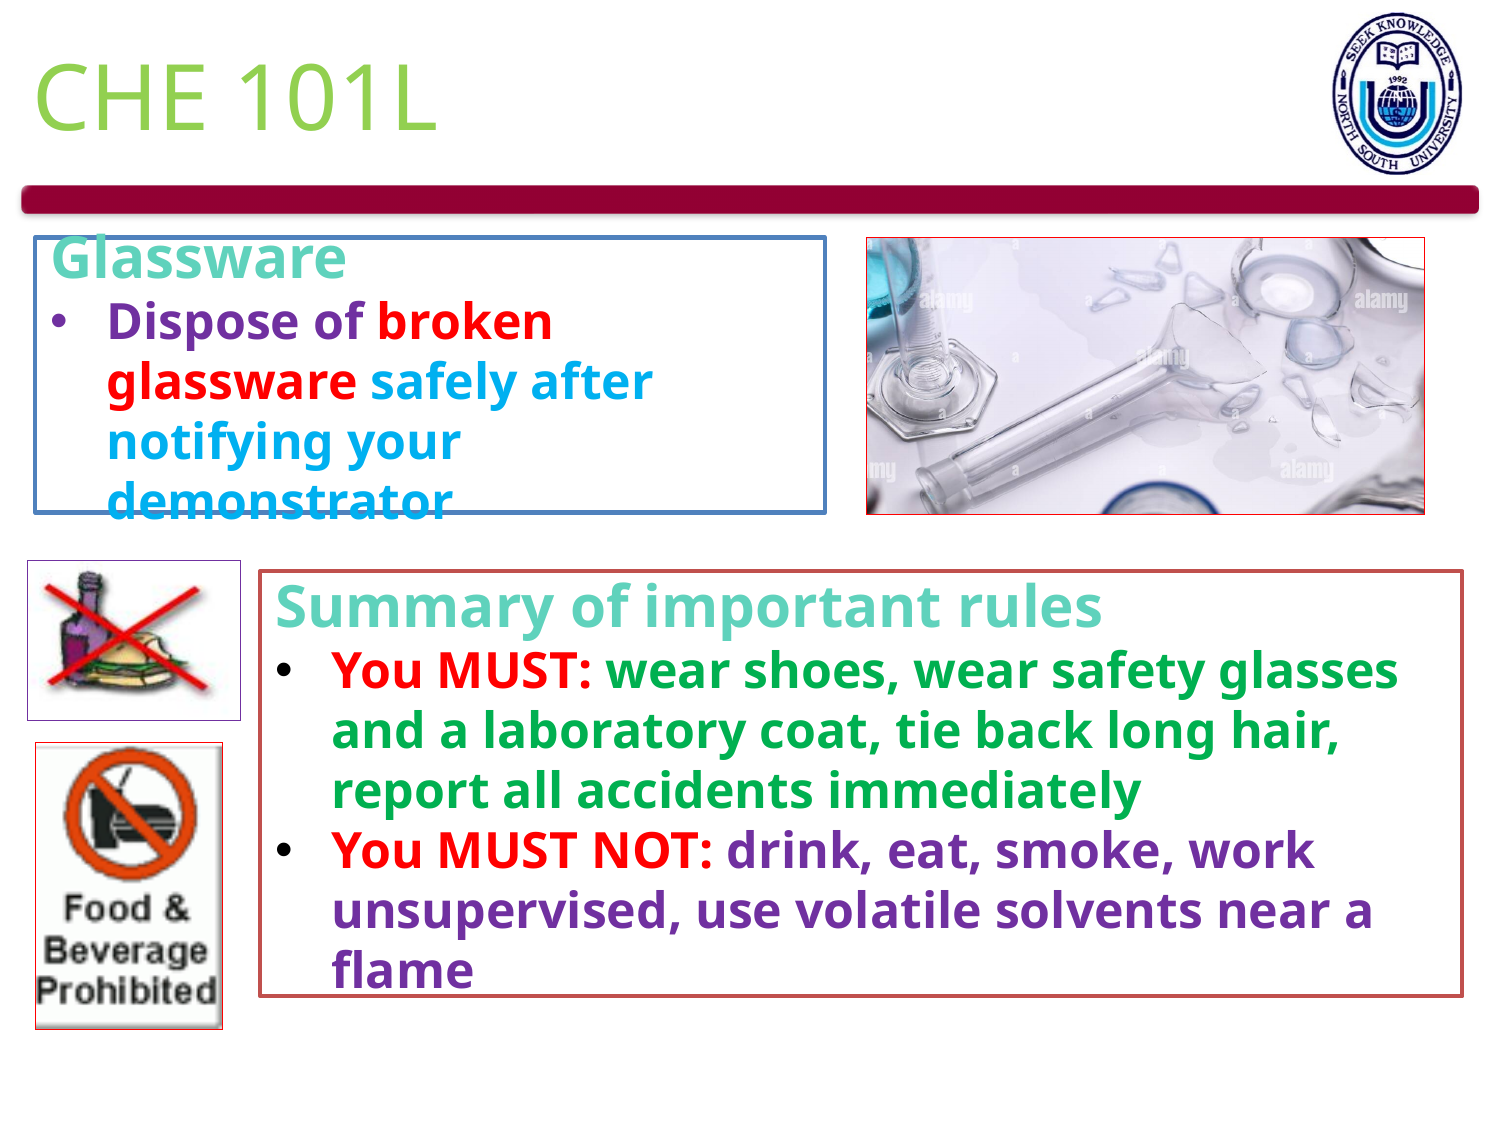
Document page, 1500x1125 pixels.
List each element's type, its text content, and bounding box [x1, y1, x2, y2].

text_box CHE 101L [17, 0, 463, 188]
picture [866, 237, 1426, 515]
picture [34, 741, 223, 1030]
text_box Glassware Dispose of broken glassware safely after notifying your demonstrator [33, 235, 827, 515]
picture [1331, 12, 1463, 176]
picture [27, 560, 241, 721]
text_box Summary of important rules You MUST: wear shoes, wear safety glasses and a laboratory coat, tie back long hair, report all accidents immediately You MUST NOT: drink, eat, smoke, work unsupervised, use volatile solvents near a flame [258, 569, 1464, 998]
